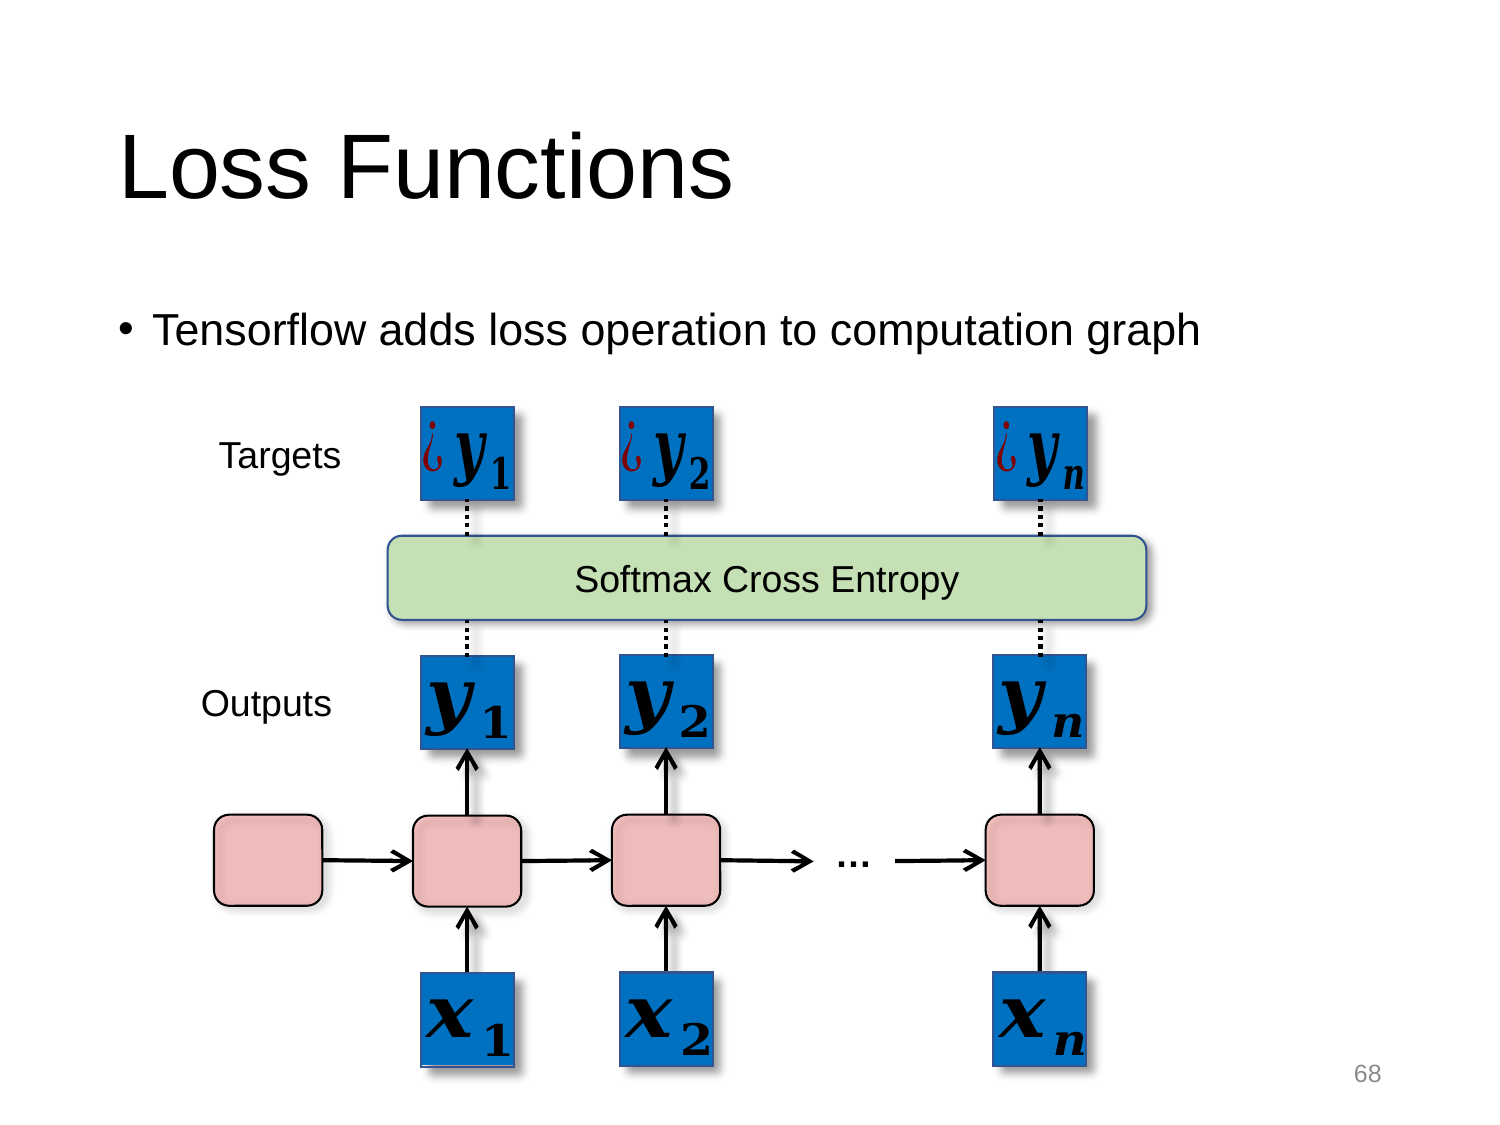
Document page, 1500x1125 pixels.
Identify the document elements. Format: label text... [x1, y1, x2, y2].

list Tensorflow adds loss operation to computation graph [103, 299, 1397, 1014]
title Loss Functions [103, 59, 1397, 278]
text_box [185, 407, 1147, 1066]
slide_number 68 [1059, 1042, 1397, 1103]
